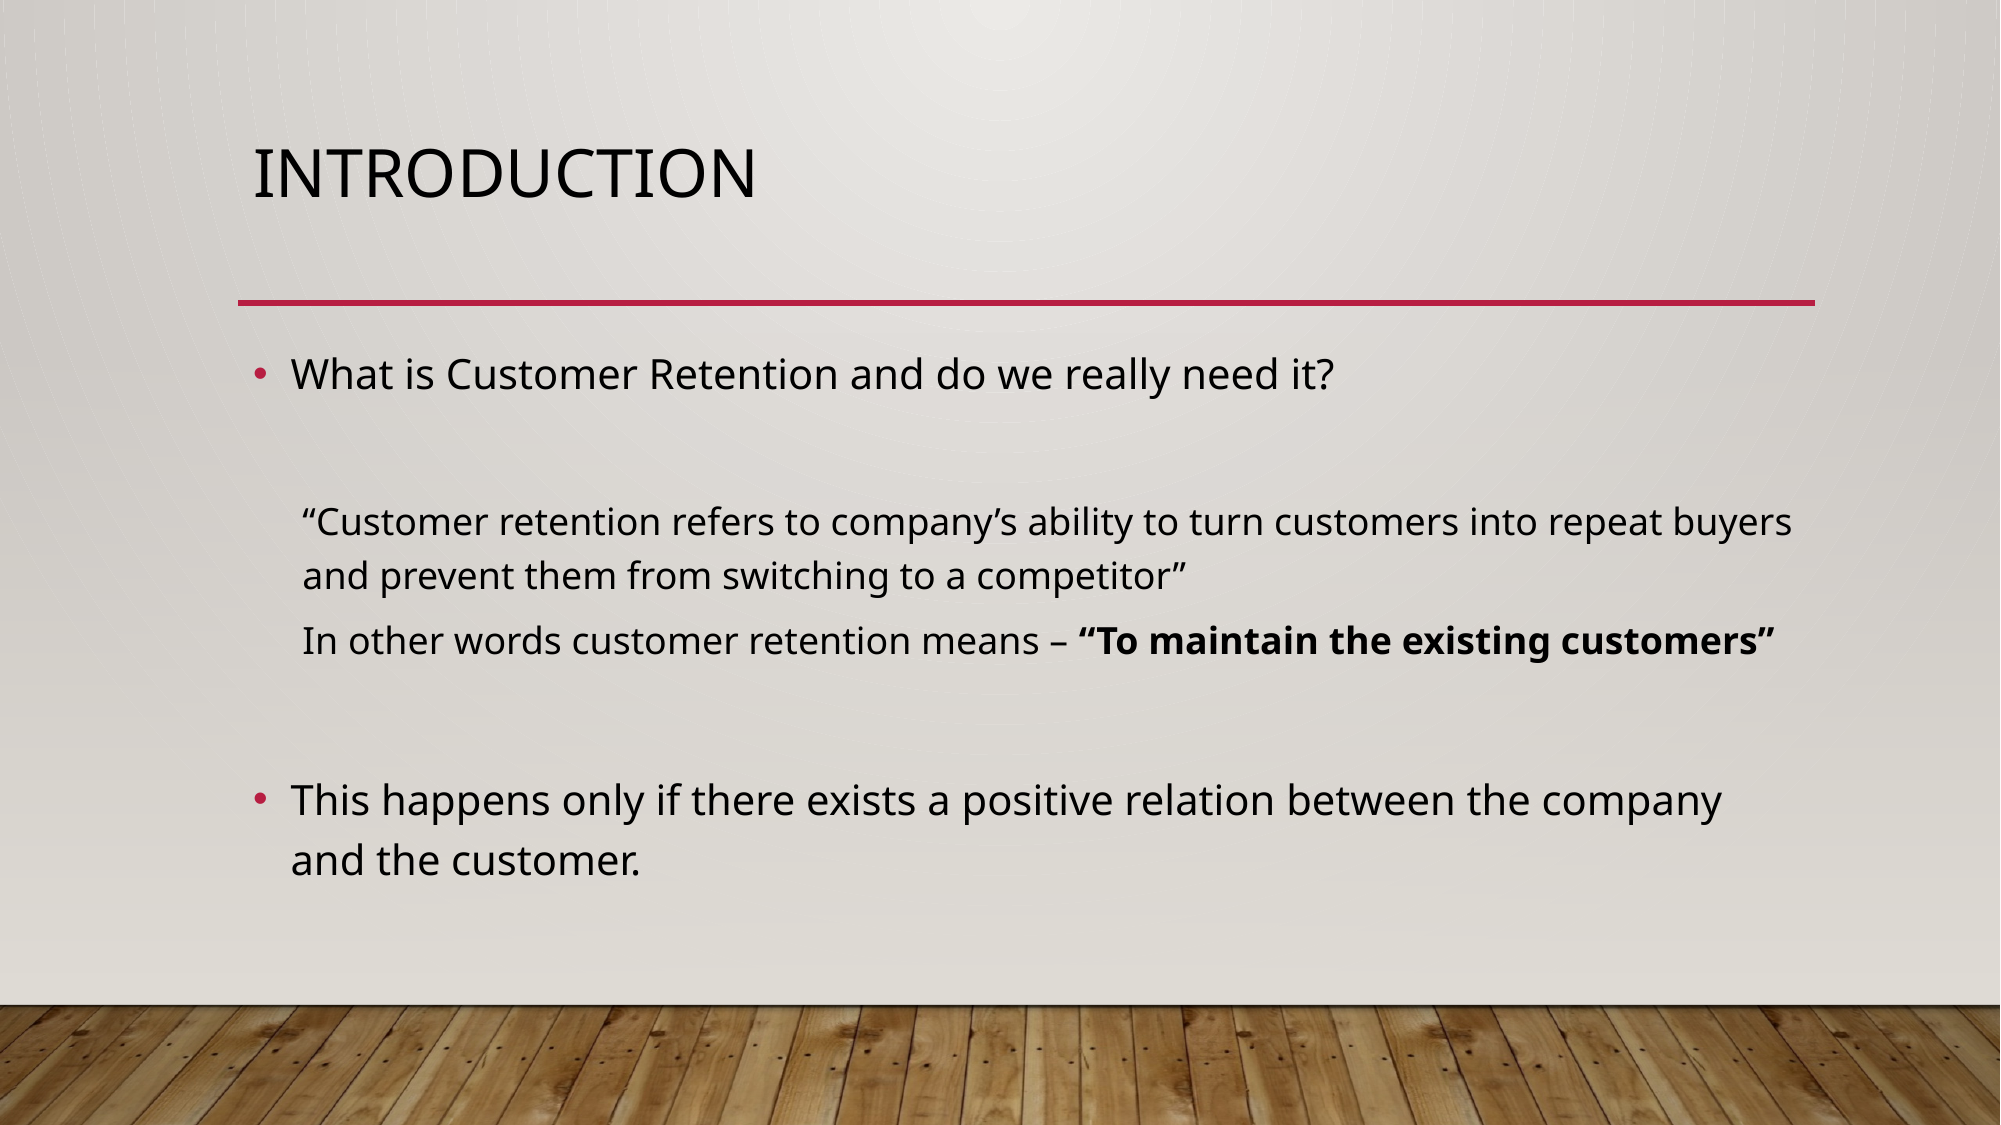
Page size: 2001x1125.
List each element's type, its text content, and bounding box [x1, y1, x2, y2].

title Introduction [238, 131, 1814, 305]
picture [0, 1005, 2000, 1125]
list What is Customer Retention and do we really need it? “Customer retention refers to company’s ability to turn customers into repeat buyers and prevent them from switching to a competitor” In other words customer retention means – “To maintain the existing customers” This happens only if there exists a positive relation between the company and the customer. [238, 330, 1814, 897]
